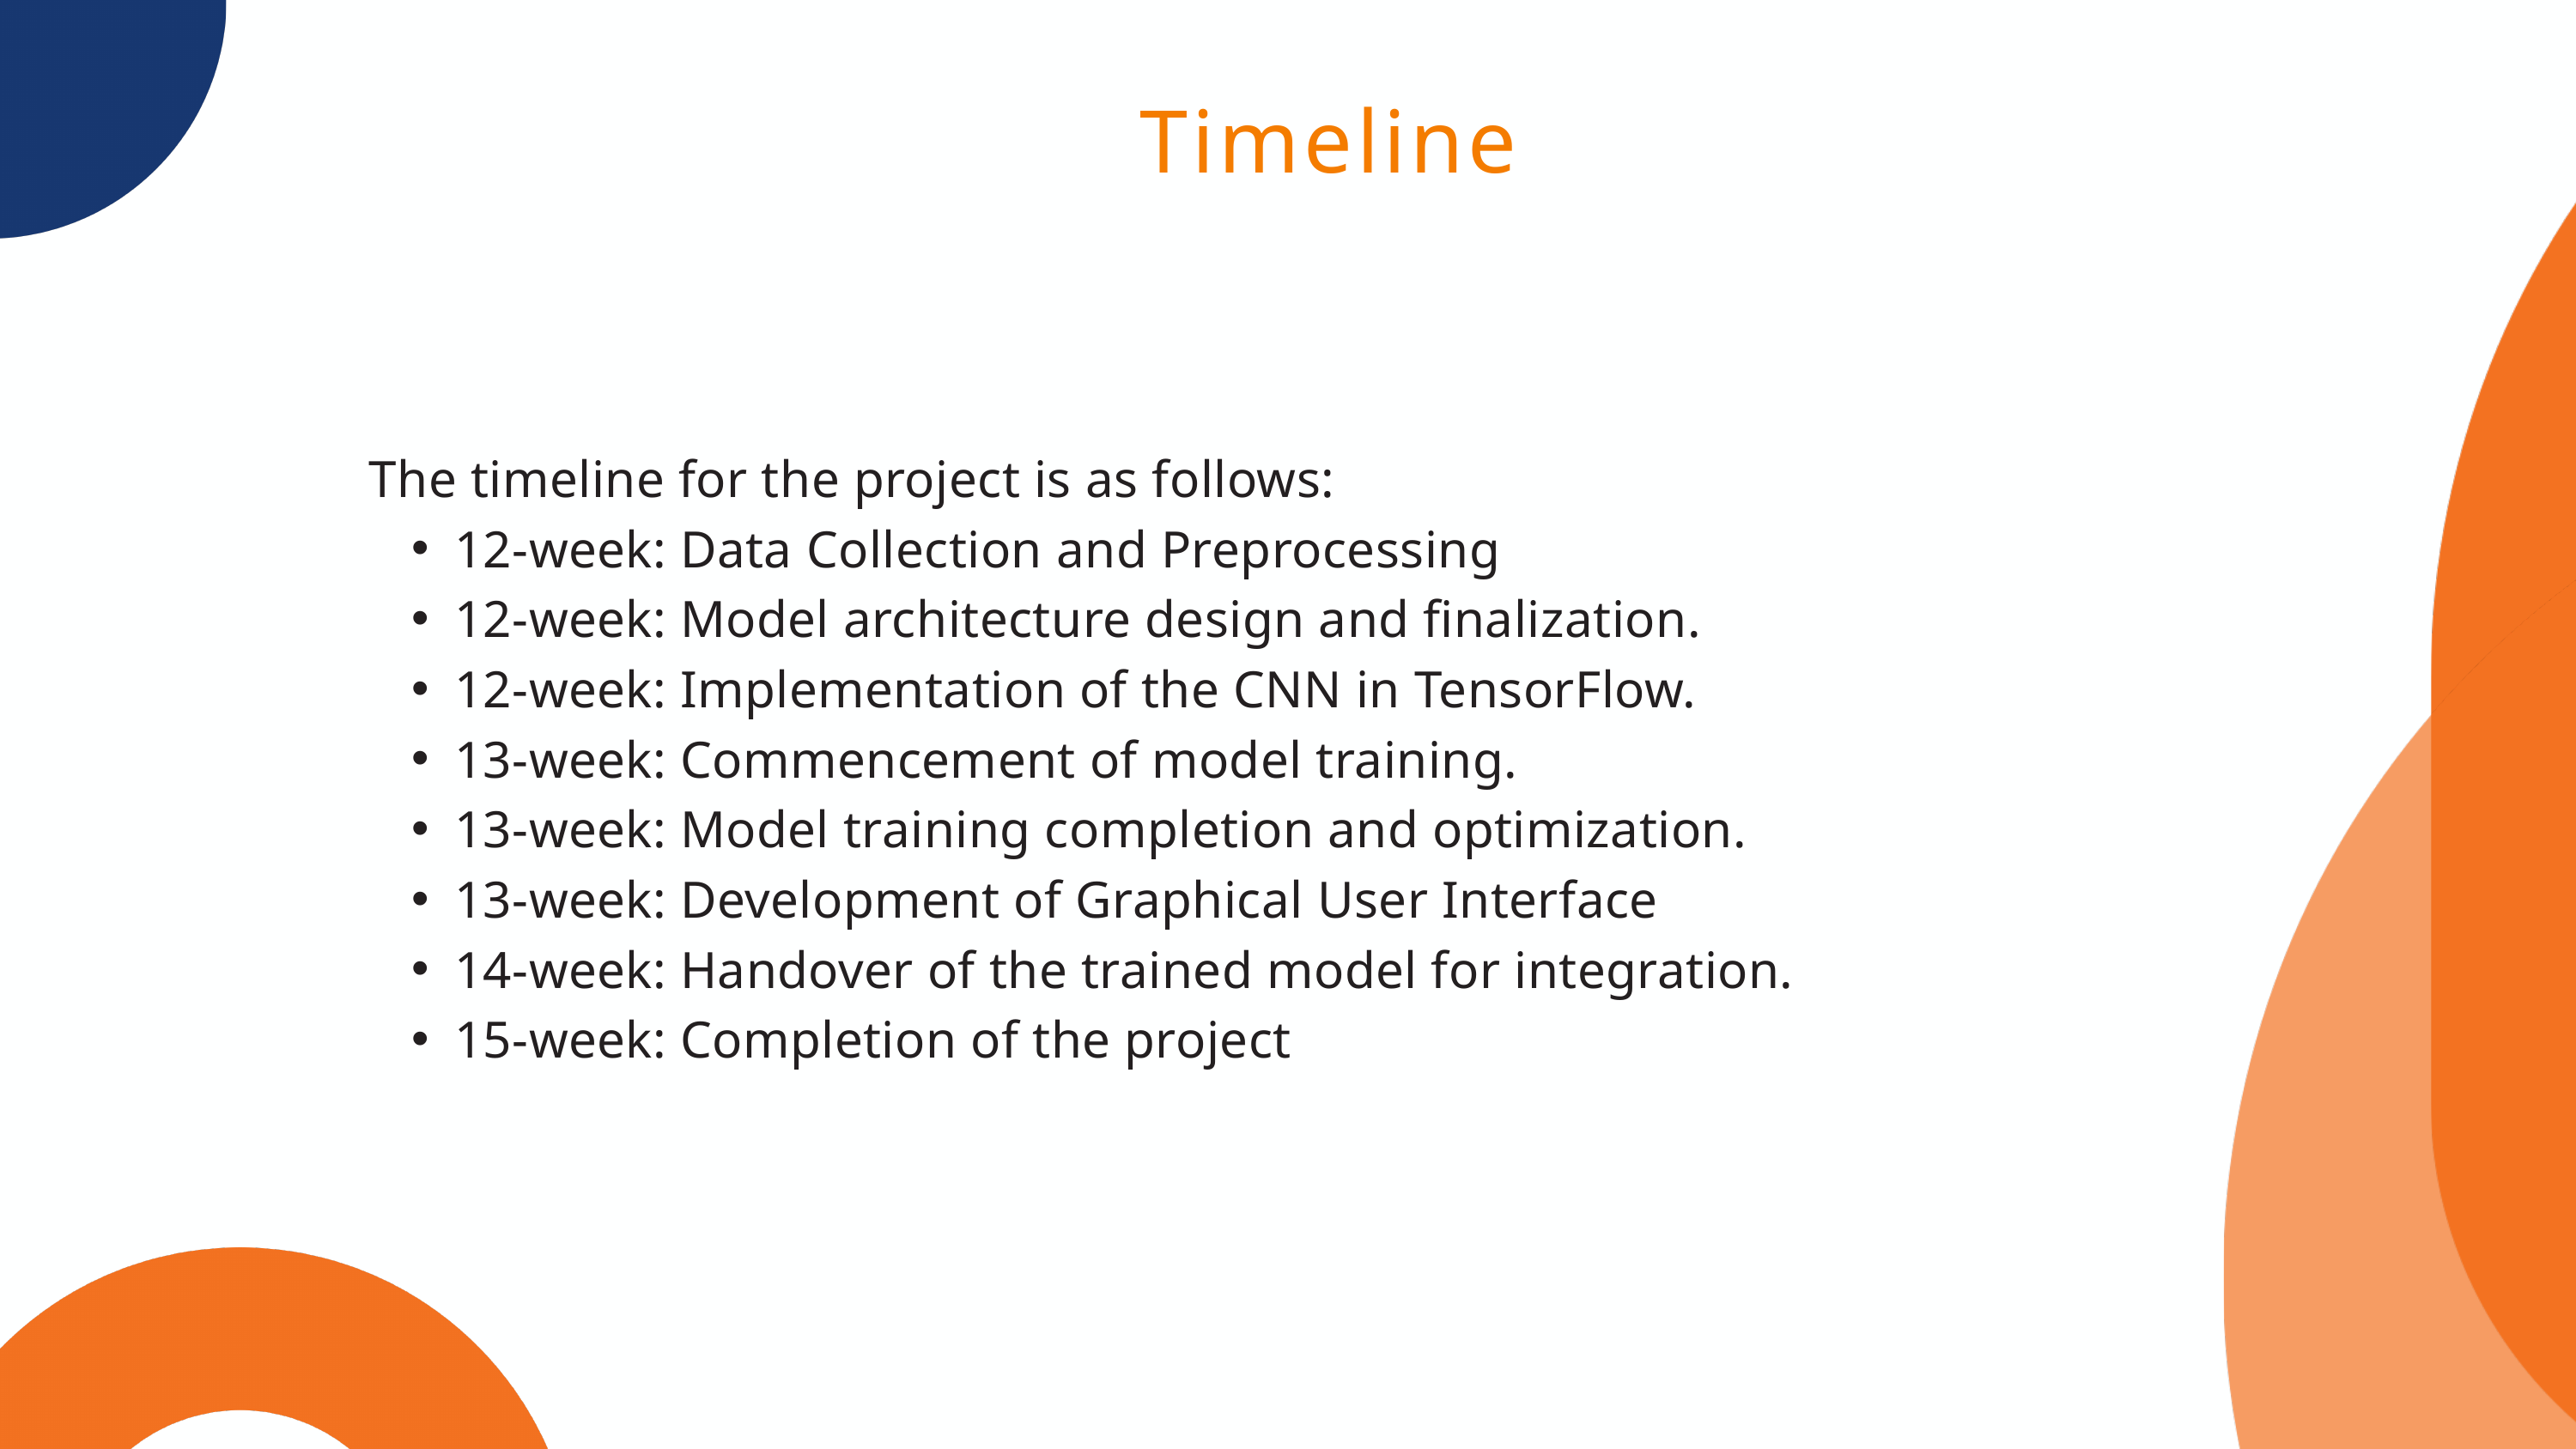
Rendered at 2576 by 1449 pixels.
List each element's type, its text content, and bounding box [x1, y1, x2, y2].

text_box Timeline [566, 71, 2092, 191]
text_box [2223, 412, 2576, 1449]
text_box [0, 1247, 576, 1449]
text_box The timeline for the project is as follows: 12-week: Data Collection and Preprocessing 12-week: Model architecture design and finalization. 12-week: Implementation of the CNN in TensorFlow. 13-week: Commencement of model training. 13-week: Model training completion and optimization. 13-week: Development of Graphical User Interface 14-week: Handover of the trained model for integration. 15-week: Completion of the project [368, 437, 2288, 1126]
text_box [2431, 0, 2576, 412]
text_box [0, 0, 227, 239]
